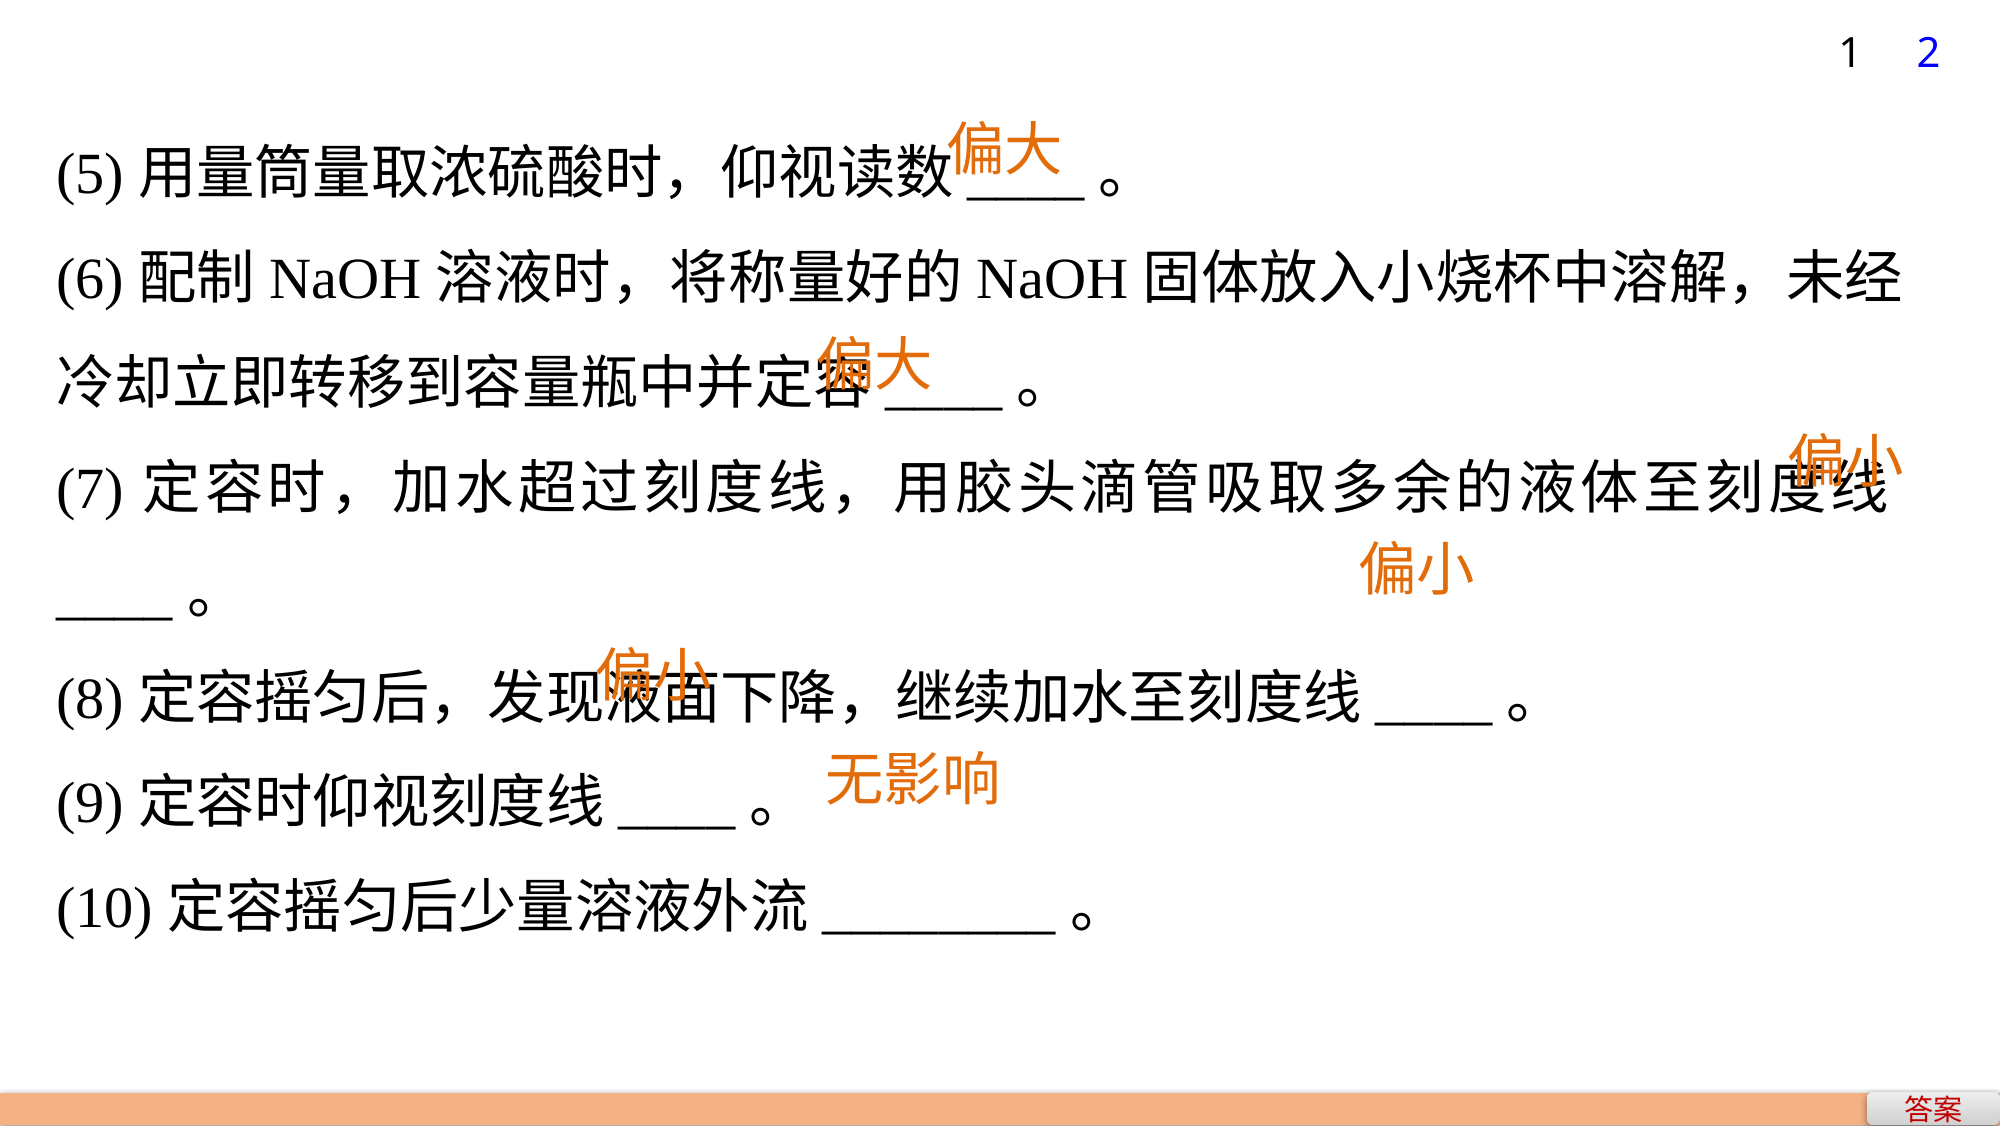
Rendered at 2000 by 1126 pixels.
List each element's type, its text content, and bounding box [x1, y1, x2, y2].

text_box 偏小 [1343, 525, 1490, 610]
text_box [0, 1092, 1866, 1126]
text_box 无影响 [810, 734, 1016, 820]
text_box 偏小 [1772, 417, 1920, 502]
text_box 答案 [1866, 1091, 2000, 1126]
text_box 偏小 [580, 630, 727, 716]
text_box 2 [1899, 3, 1961, 99]
text_box 1 [1817, 3, 1883, 99]
text_box 偏大 [802, 319, 949, 405]
text_box 偏大 [931, 105, 1078, 190]
text_box (5)用量筒量取浓硫酸时，仰视读数____。 (6)配制NaOH溶液时，将称量好的NaOH固体放入小烧杯中溶解，未经冷却立即转移到容量瓶中并定容____。 (7)定容时，加水超过刻度线，用胶头滴管吸取多余的液体至刻度线____。 (8)定容摇匀后，发现液面下降，继续加水至刻度线____。 (9)定容时仰视刻度线____。 (10)定容摇匀后少量溶液外流________。 [36, 90, 1923, 950]
